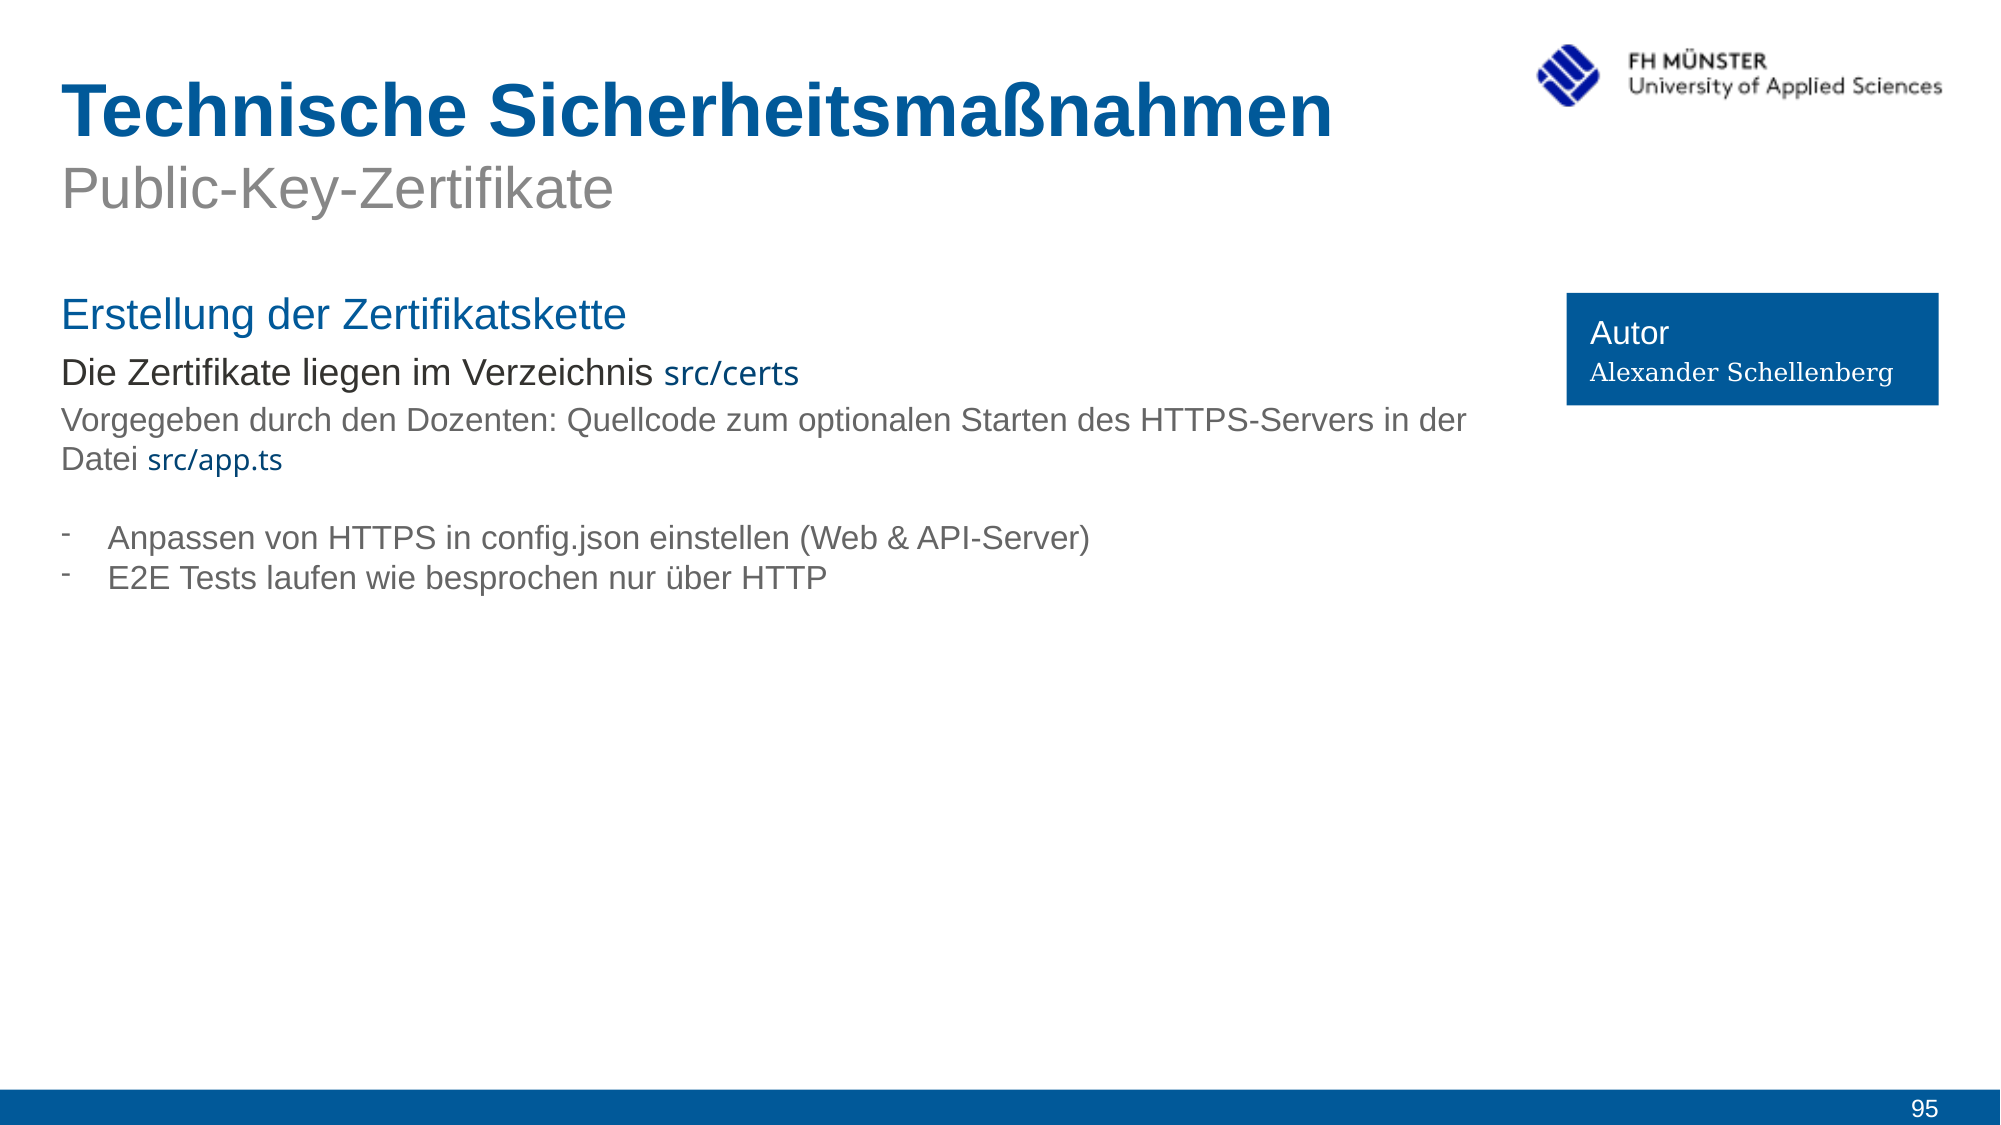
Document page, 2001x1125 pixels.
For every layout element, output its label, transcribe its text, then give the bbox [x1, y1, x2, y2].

text_box Die Zertifikate liegen im Verzeichnis src/certs [60, 347, 1508, 393]
text_box [1566, 292, 1939, 406]
text_box Vorgegeben durch den Dozenten: Quellcode zum optionalen Starten des HTTPS-Servers in der Datei src/app.ts Anpassen von HTTPS in config.json einstellen (Web & API-Server) E2E Tests laufen wie besprochen nur über HTTP [60, 398, 1508, 636]
title Technische Sicherheitsmaßnahmen [60, 61, 1508, 143]
list Public-Key-Zertifikate [60, 143, 1508, 226]
text_box Autor [1590, 311, 1916, 352]
text_box Alexander Schellenberg [1590, 356, 1916, 387]
text_box Erstellung der Zertifikatskette [60, 286, 1508, 339]
